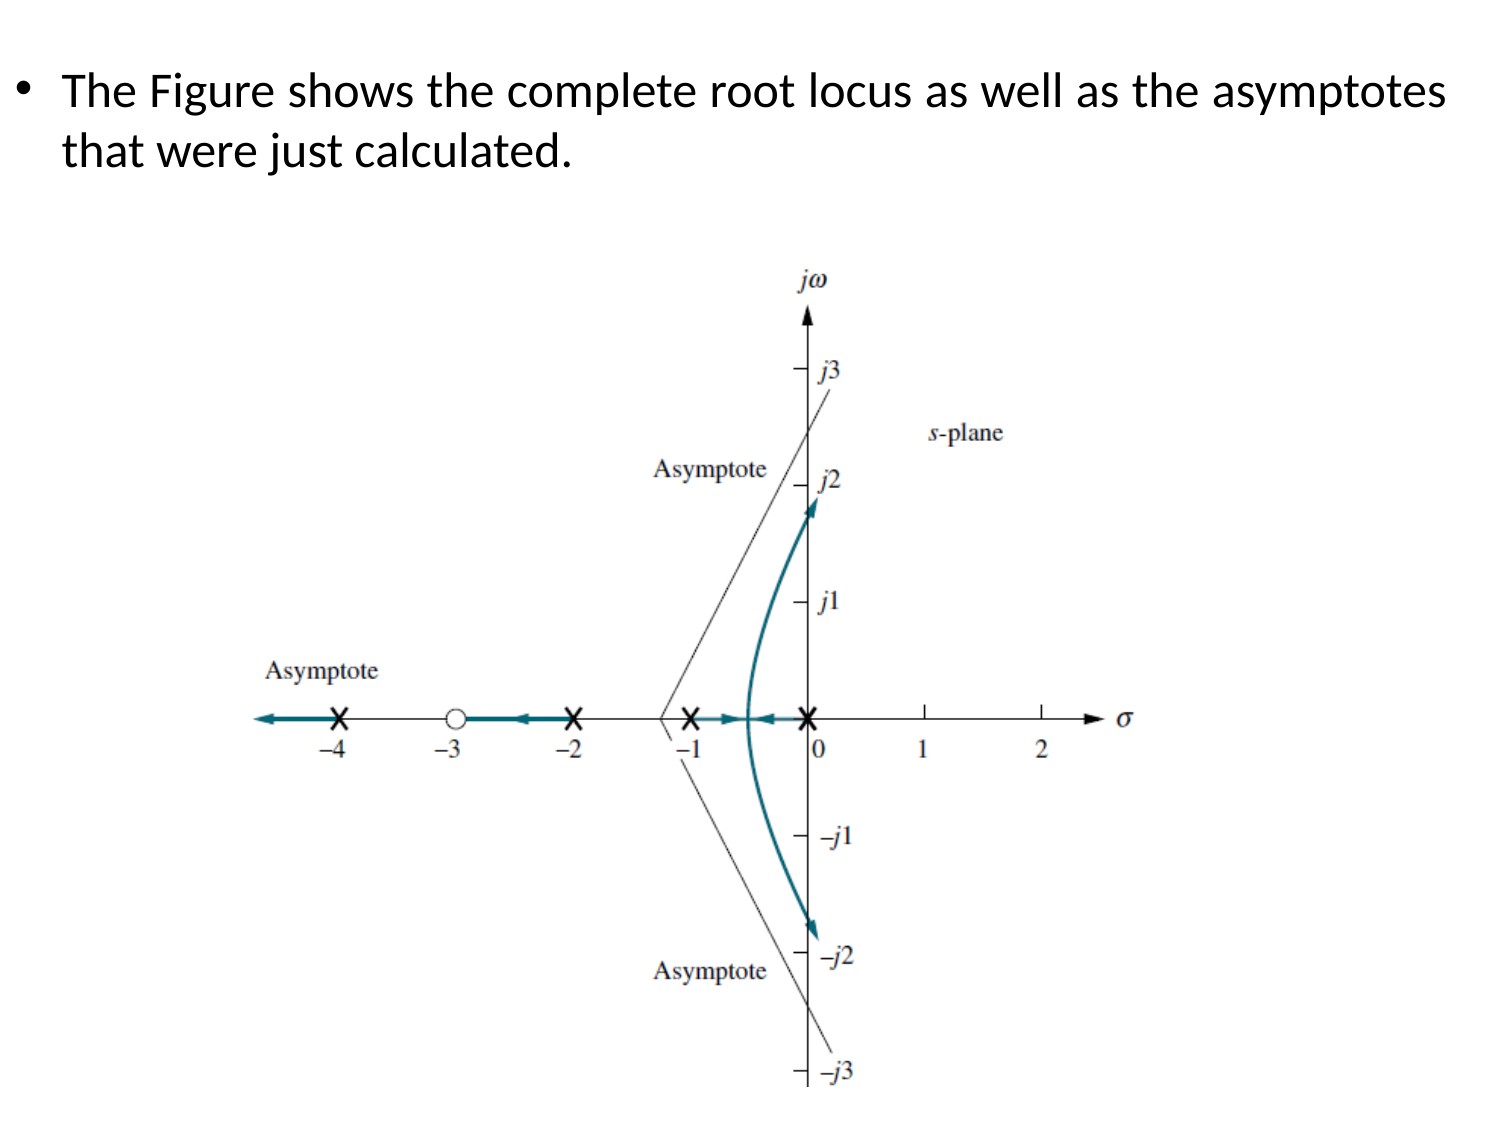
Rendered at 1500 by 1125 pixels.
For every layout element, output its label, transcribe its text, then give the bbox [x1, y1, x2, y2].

picture [249, 262, 1138, 1087]
text_box The Figure shows the complete root locus as well as the asymptotes that were just calculated. [0, 49, 1463, 185]
